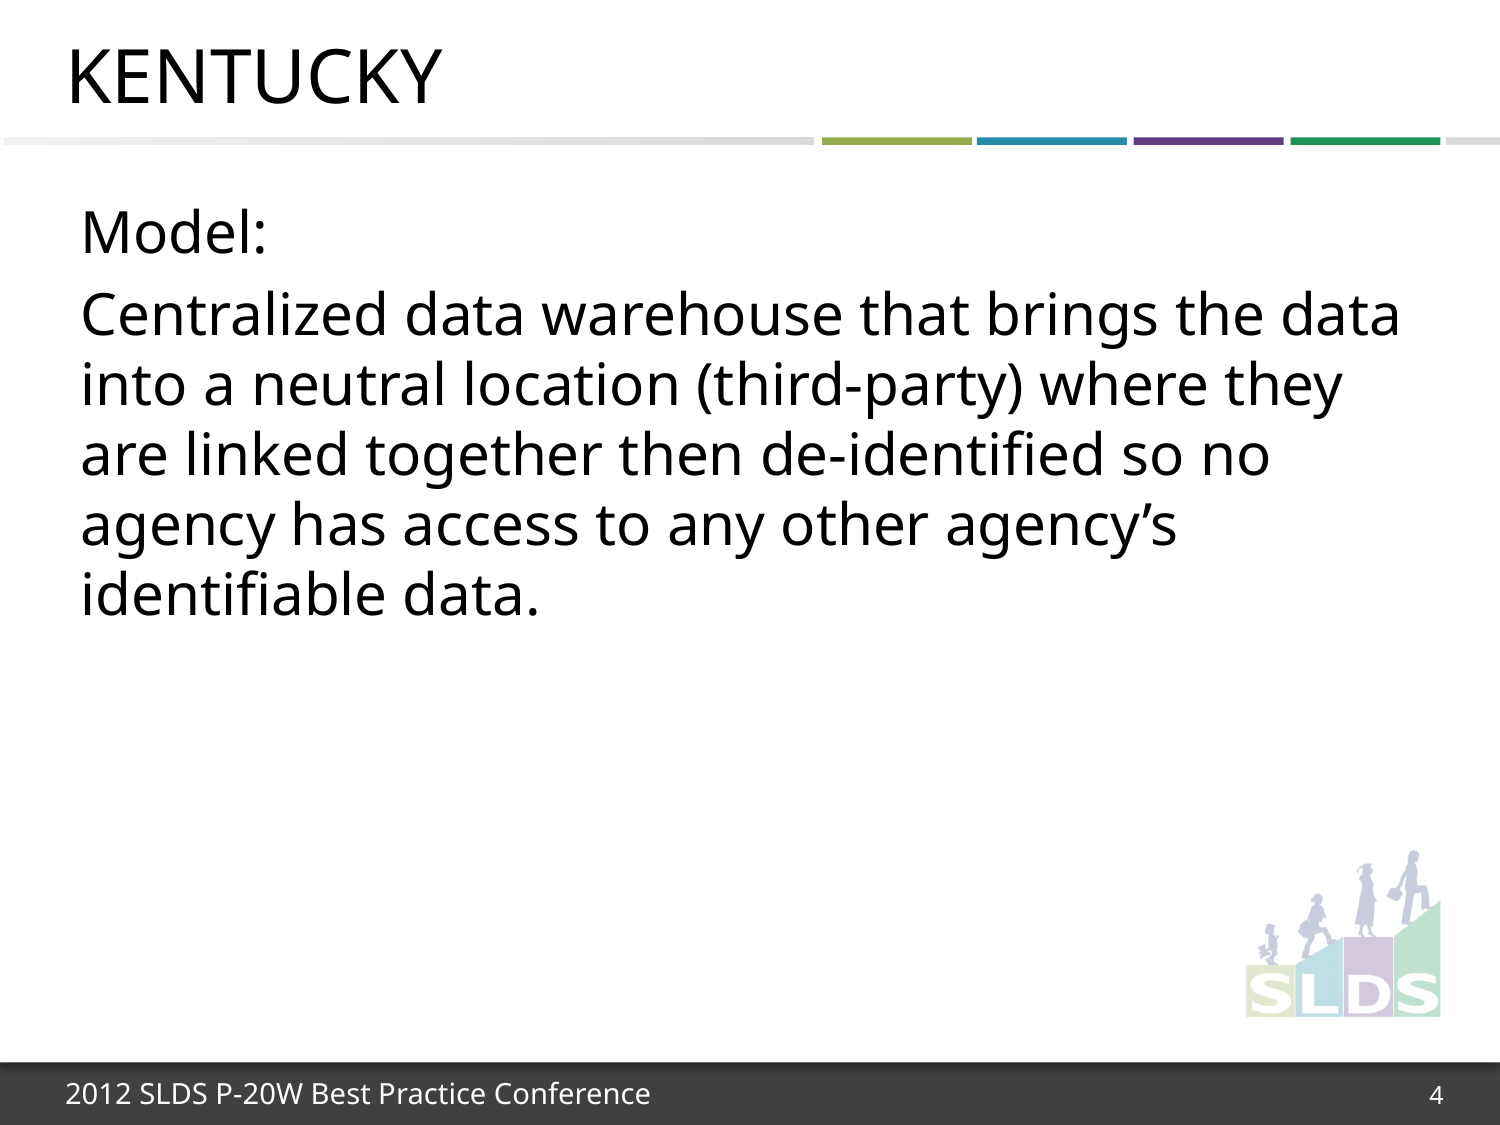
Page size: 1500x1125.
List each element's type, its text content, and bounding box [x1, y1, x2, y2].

title Kentucky [50, 8, 1450, 138]
slide_number 4 [1108, 1067, 1459, 1125]
list Model: Centralized data warehouse that brings the data into a neutral location (third-party) where they are linked together then de-identified so no agency has access to any other agency’s identifiable data. [52, 187, 1453, 930]
